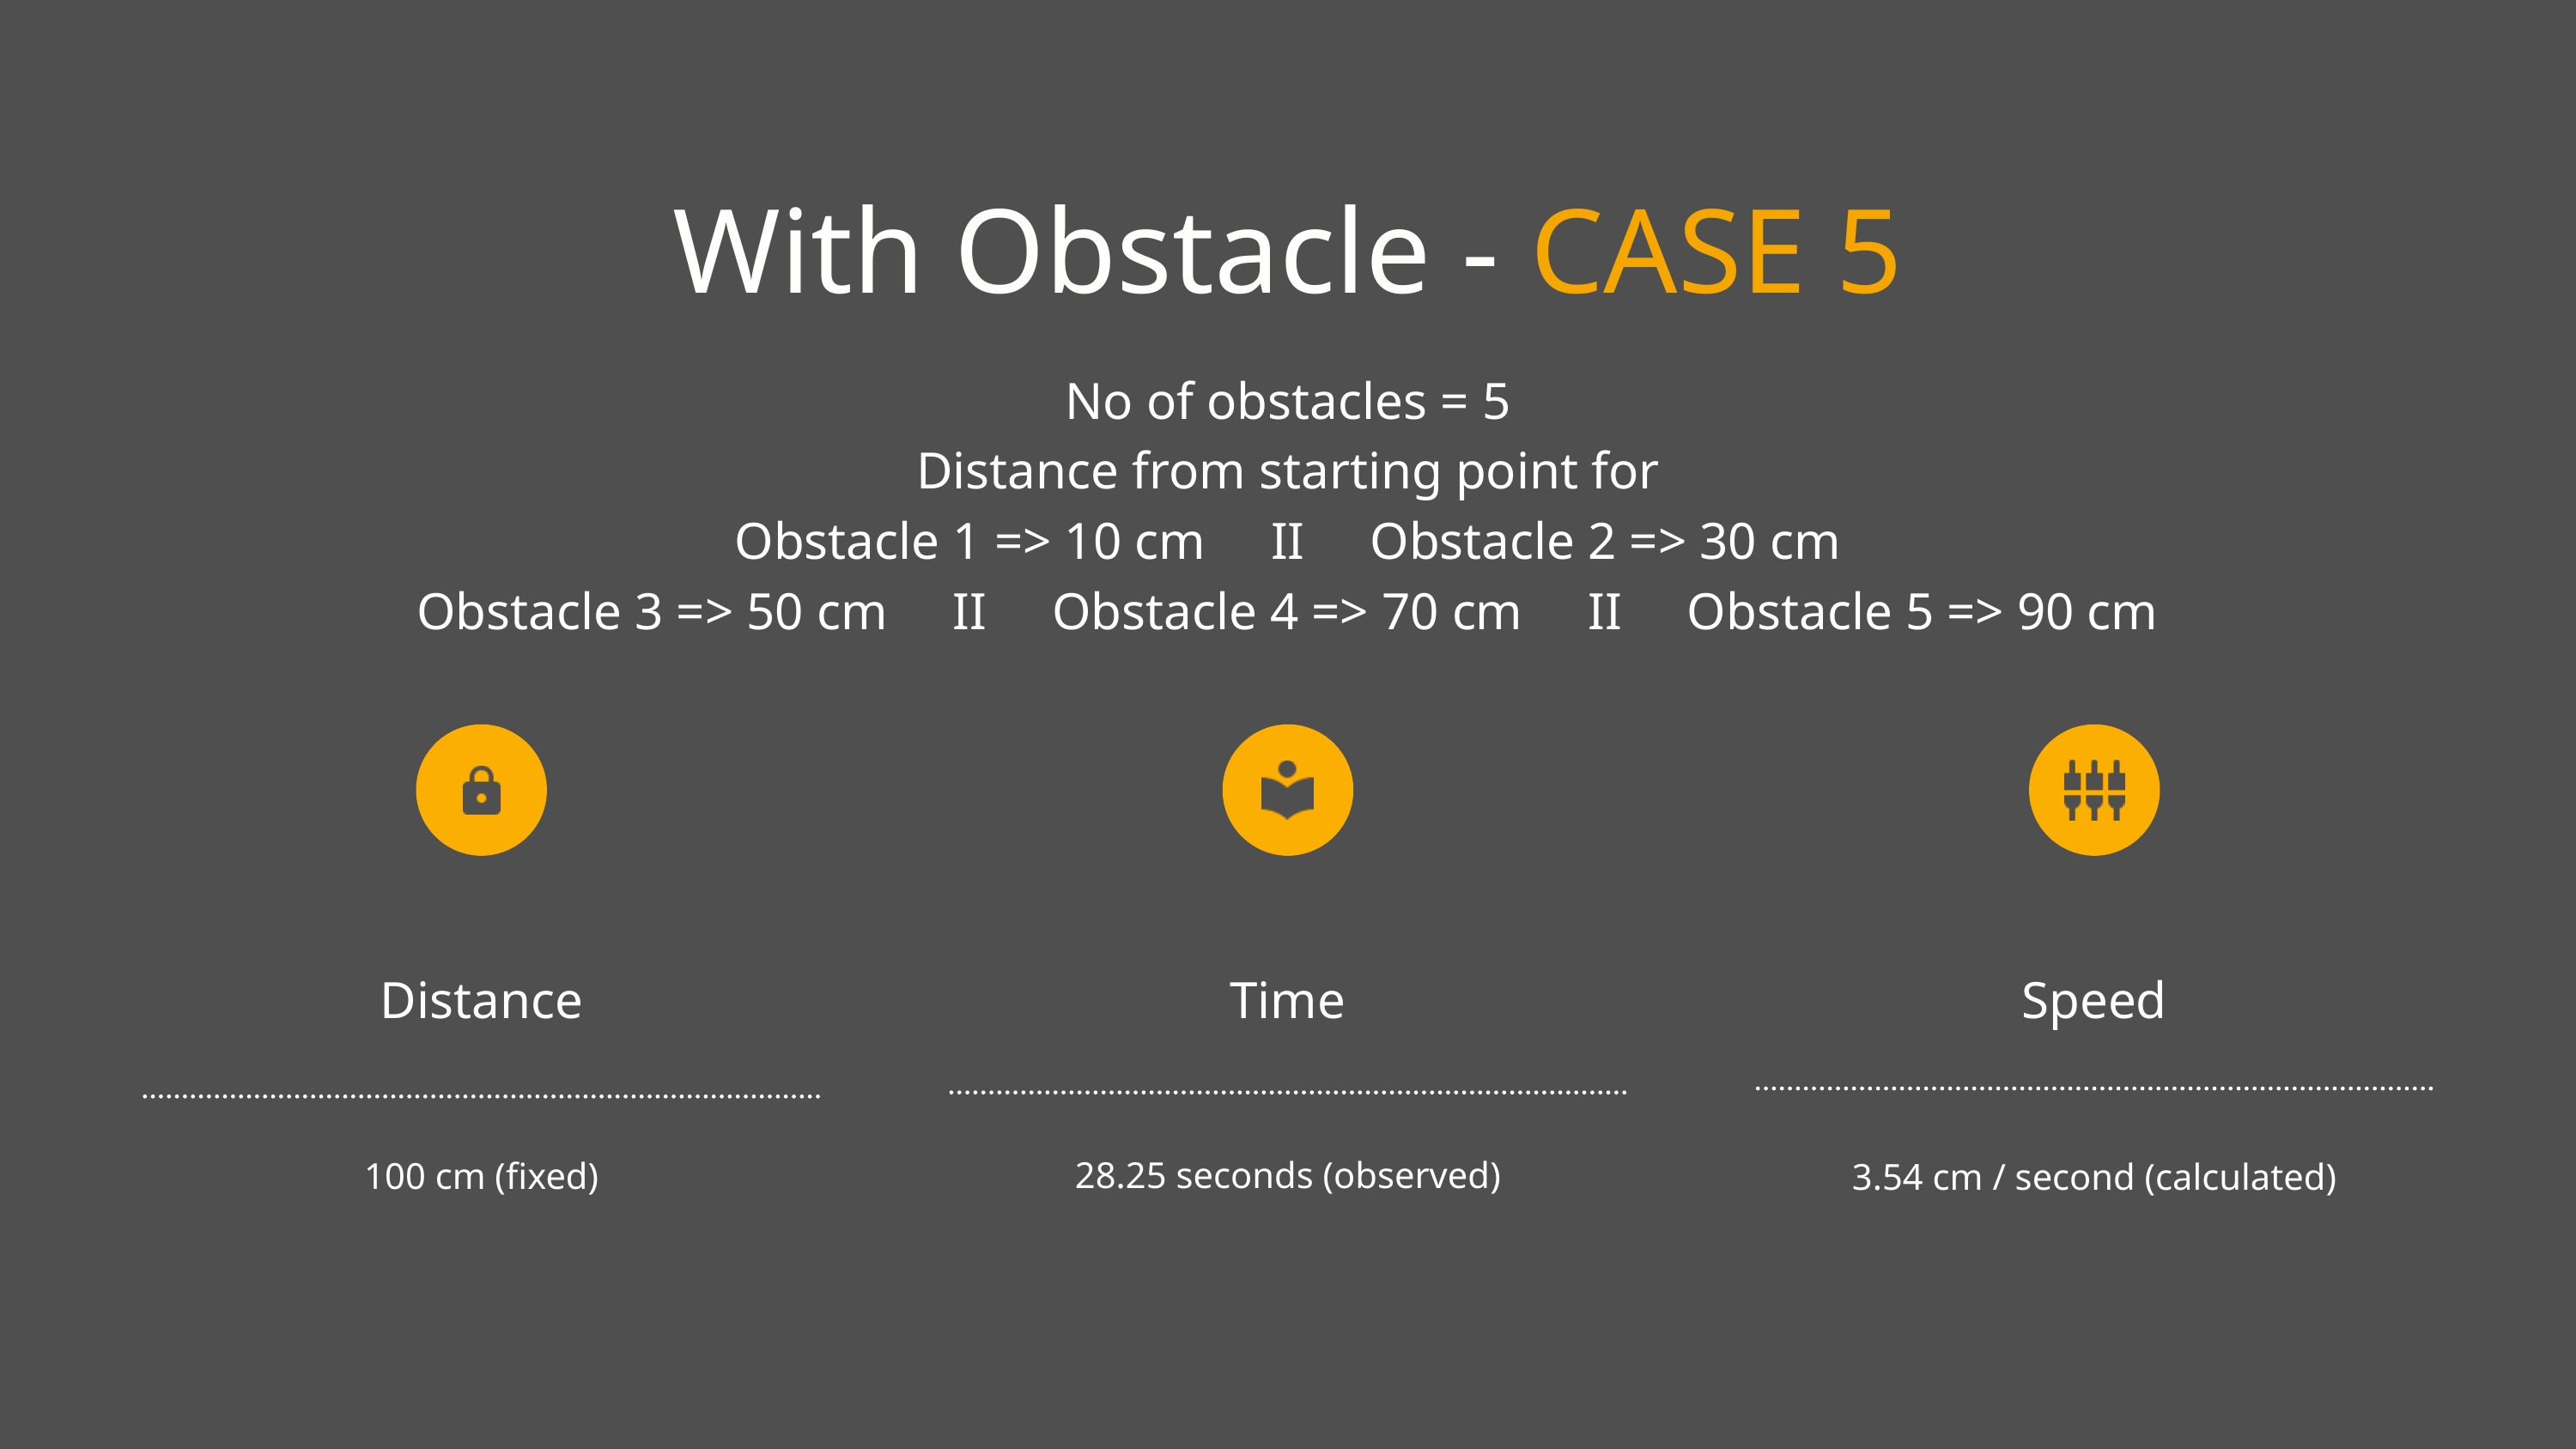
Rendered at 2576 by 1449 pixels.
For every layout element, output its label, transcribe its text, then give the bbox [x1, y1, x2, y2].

text_box Distance [144, 958, 818, 1029]
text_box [2028, 724, 2161, 857]
text_box 100 cm (fixed) [144, 1145, 818, 1197]
text_box 3.54 cm / second (calculated) [1758, 1147, 2432, 1197]
text_box Speed [1758, 958, 2432, 1029]
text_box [415, 724, 548, 857]
text_box 28.25 seconds (observed) [951, 1145, 1625, 1196]
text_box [1222, 724, 1354, 857]
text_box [207, 176, 2369, 631]
text_box Time [951, 958, 1625, 1029]
